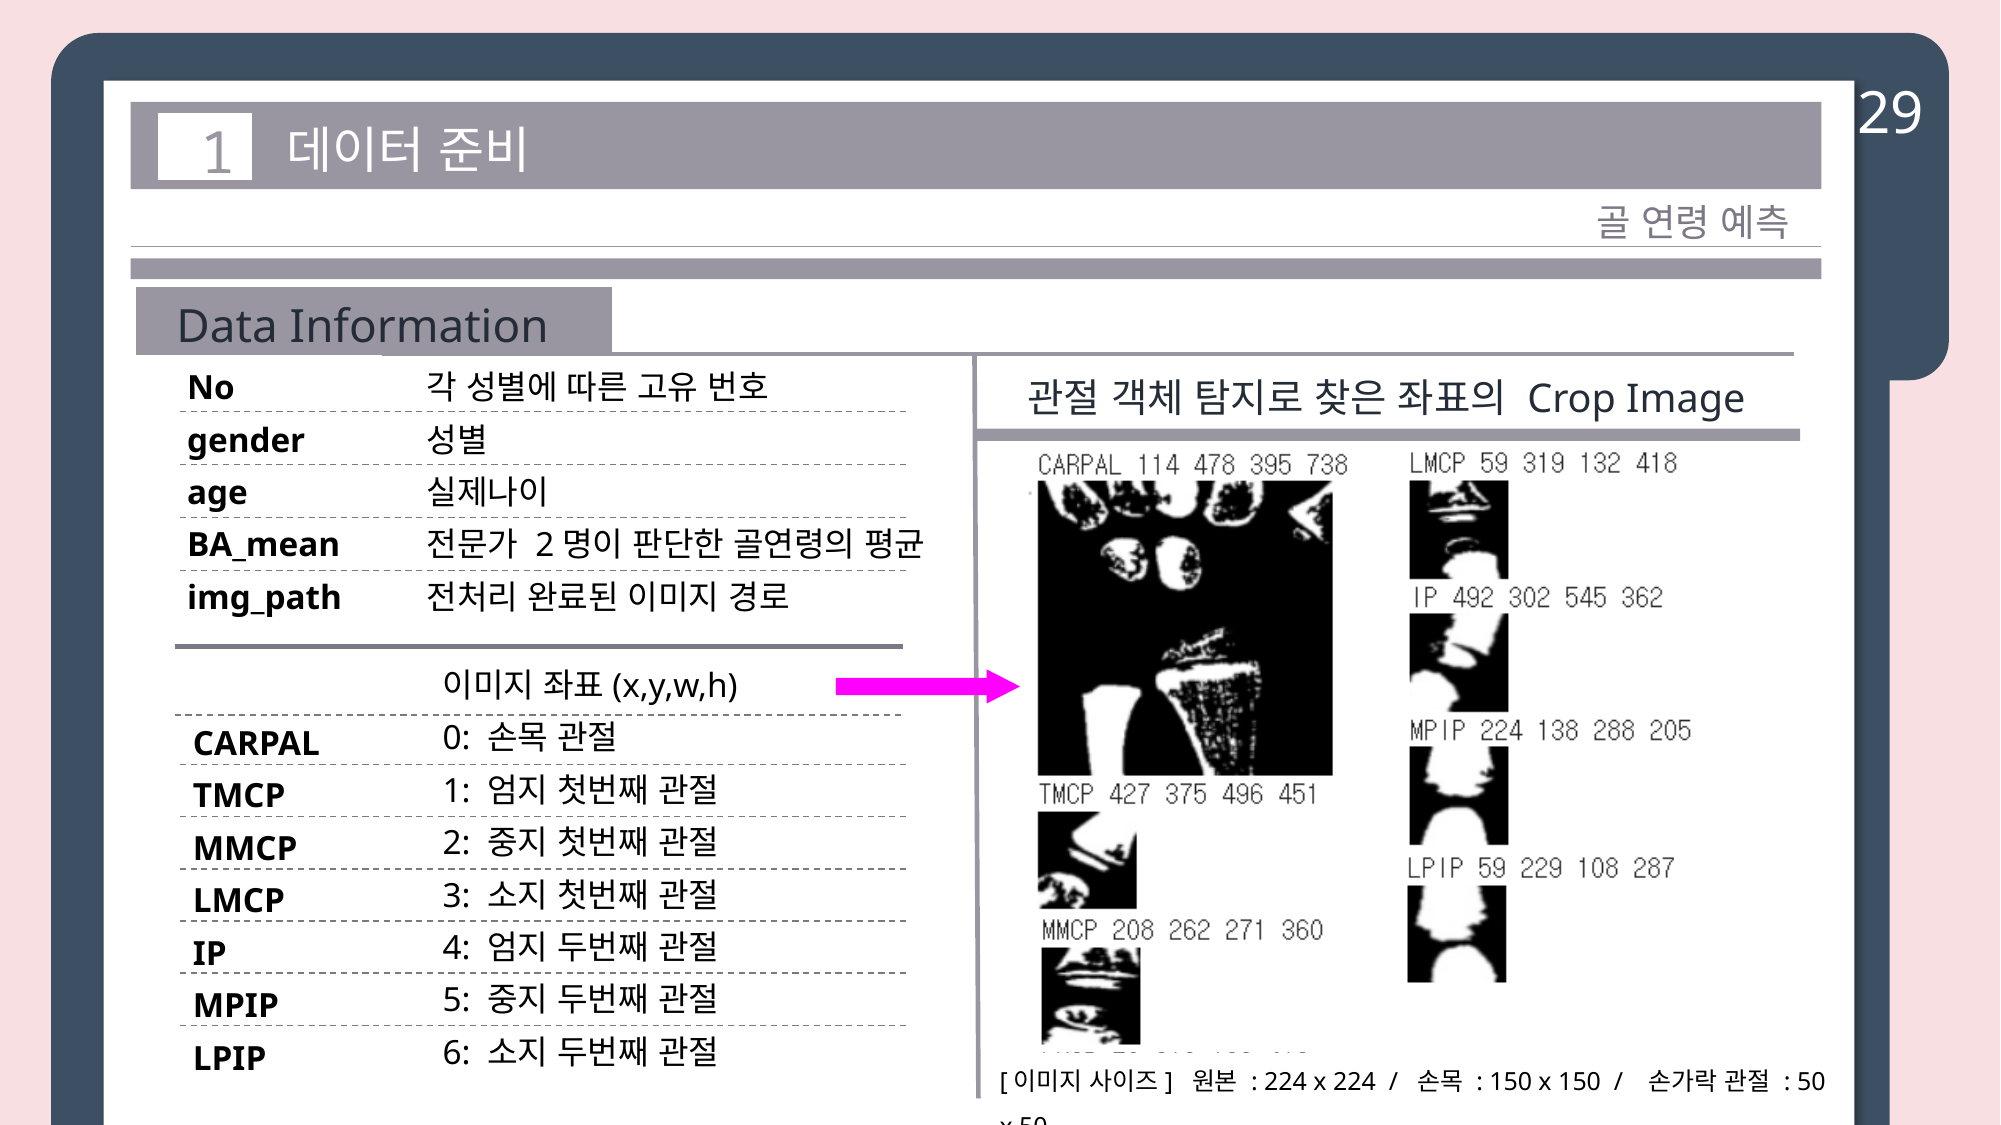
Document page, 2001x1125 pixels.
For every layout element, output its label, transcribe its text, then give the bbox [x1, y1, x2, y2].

text_box 골 연령 예측 [1581, 191, 1805, 246]
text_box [1021, 435, 1728, 1053]
text_box 골 연령 예측 [1581, 247, 1805, 252]
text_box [974, 354, 979, 1099]
text_box [136, 287, 612, 355]
text_box [979, 667, 1021, 706]
text_box 이미지 좌표(x,y,w,h) 0: 손목 관절 1: 엄지 첫번째 관절 2: 중지 첫번째 관절 3: 소지 첫번째 관절 4: 엄지 두번째 관절 5: 중지 두번째 관절 6: 소지 두번째 관절 [427, 656, 753, 714]
text_box 이미지 좌표(x,y,w,h) 0: 손목 관절 1: 엄지 첫번째 관절 2: 중지 첫번째 관절 3: 소지 첫번째 관절 4: 엄지 두번째 관절 5: 중지 두번째 관절 6: 소지 두번째 관절 [427, 869, 753, 920]
text_box [130, 101, 1822, 190]
text_box [130, 257, 1822, 280]
text_box 각 성별에 따른 고유 번호 성별 실제나이 전문가 2명이 판단한 골연령의 평균 전처리 완료된 이미지 경로 [411, 358, 941, 624]
text_box 이미지 좌표(x,y,w,h) 0: 손목 관절 1: 엄지 첫번째 관절 2: 중지 첫번째 관절 3: 소지 첫번째 관절 4: 엄지 두번째 관절 5: 중지 두번째 관절 6: 소지 두번째 관절 [427, 715, 753, 764]
text_box 이미지 좌표(x,y,w,h) 0: 손목 관절 1: 엄지 첫번째 관절 2: 중지 첫번째 관절 3: 소지 첫번째 관절 4: 엄지 두번째 관절 5: 중지 두번째 관절 6: 소지 두번째 관절 [427, 1026, 753, 1079]
text_box 데이터 준비 [272, 111, 546, 186]
text_box [979, 428, 1801, 442]
text_box 이미지 좌표(x,y,w,h) 0: 손목 관절 1: 엄지 첫번째 관절 2: 중지 첫번째 관절 3: 소지 첫번째 관절 4: 엄지 두번째 관절 5: 중지 두번째 관절 6: 소지 두번째 관절 [427, 922, 753, 973]
text_box 이미지 좌표(x,y,w,h) 0: 손목 관절 1: 엄지 첫번째 관절 2: 중지 첫번째 관절 3: 소지 첫번째 관절 4: 엄지 두번째 관절 5: 중지 두번째 관절 6: 소지 두번째 관절 [427, 974, 753, 1025]
text_box 관절 객체 탐지로 찾은 좌표의 Crop Image [1013, 365, 1841, 428]
text_box [50, 31, 1950, 1125]
text_box CARPAL TMCP MMCP LMCP IP MPIP LPIP [178, 715, 336, 1084]
slide_number 29 [1488, 80, 1939, 141]
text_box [155, 107, 255, 194]
text_box [103, 80, 1855, 1125]
text_box [이미지 사이즈] 원본 : 224 x 224 / 손목 : 150 x 150 / 손가락 관절 : 50 x 50 [984, 1043, 1854, 1125]
text_box [834, 676, 974, 697]
text_box No gender age BA_mean img_path [172, 359, 357, 624]
text_box Data Information [161, 288, 605, 359]
text_box 이미지 좌표(x,y,w,h) 0: 손목 관절 1: 엄지 첫번째 관절 2: 중지 첫번째 관절 3: 소지 첫번째 관절 4: 엄지 두번째 관절 5: 중지 두번째 관절 6: 소지 두번째 관절 [427, 765, 753, 816]
text_box 이미지 좌표(x,y,w,h) 0: 손목 관절 1: 엄지 첫번째 관절 2: 중지 첫번째 관절 3: 소지 첫번째 관절 4: 엄지 두번째 관절 5: 중지 두번째 관절 6: 소지 두번째 관절 [427, 817, 753, 868]
